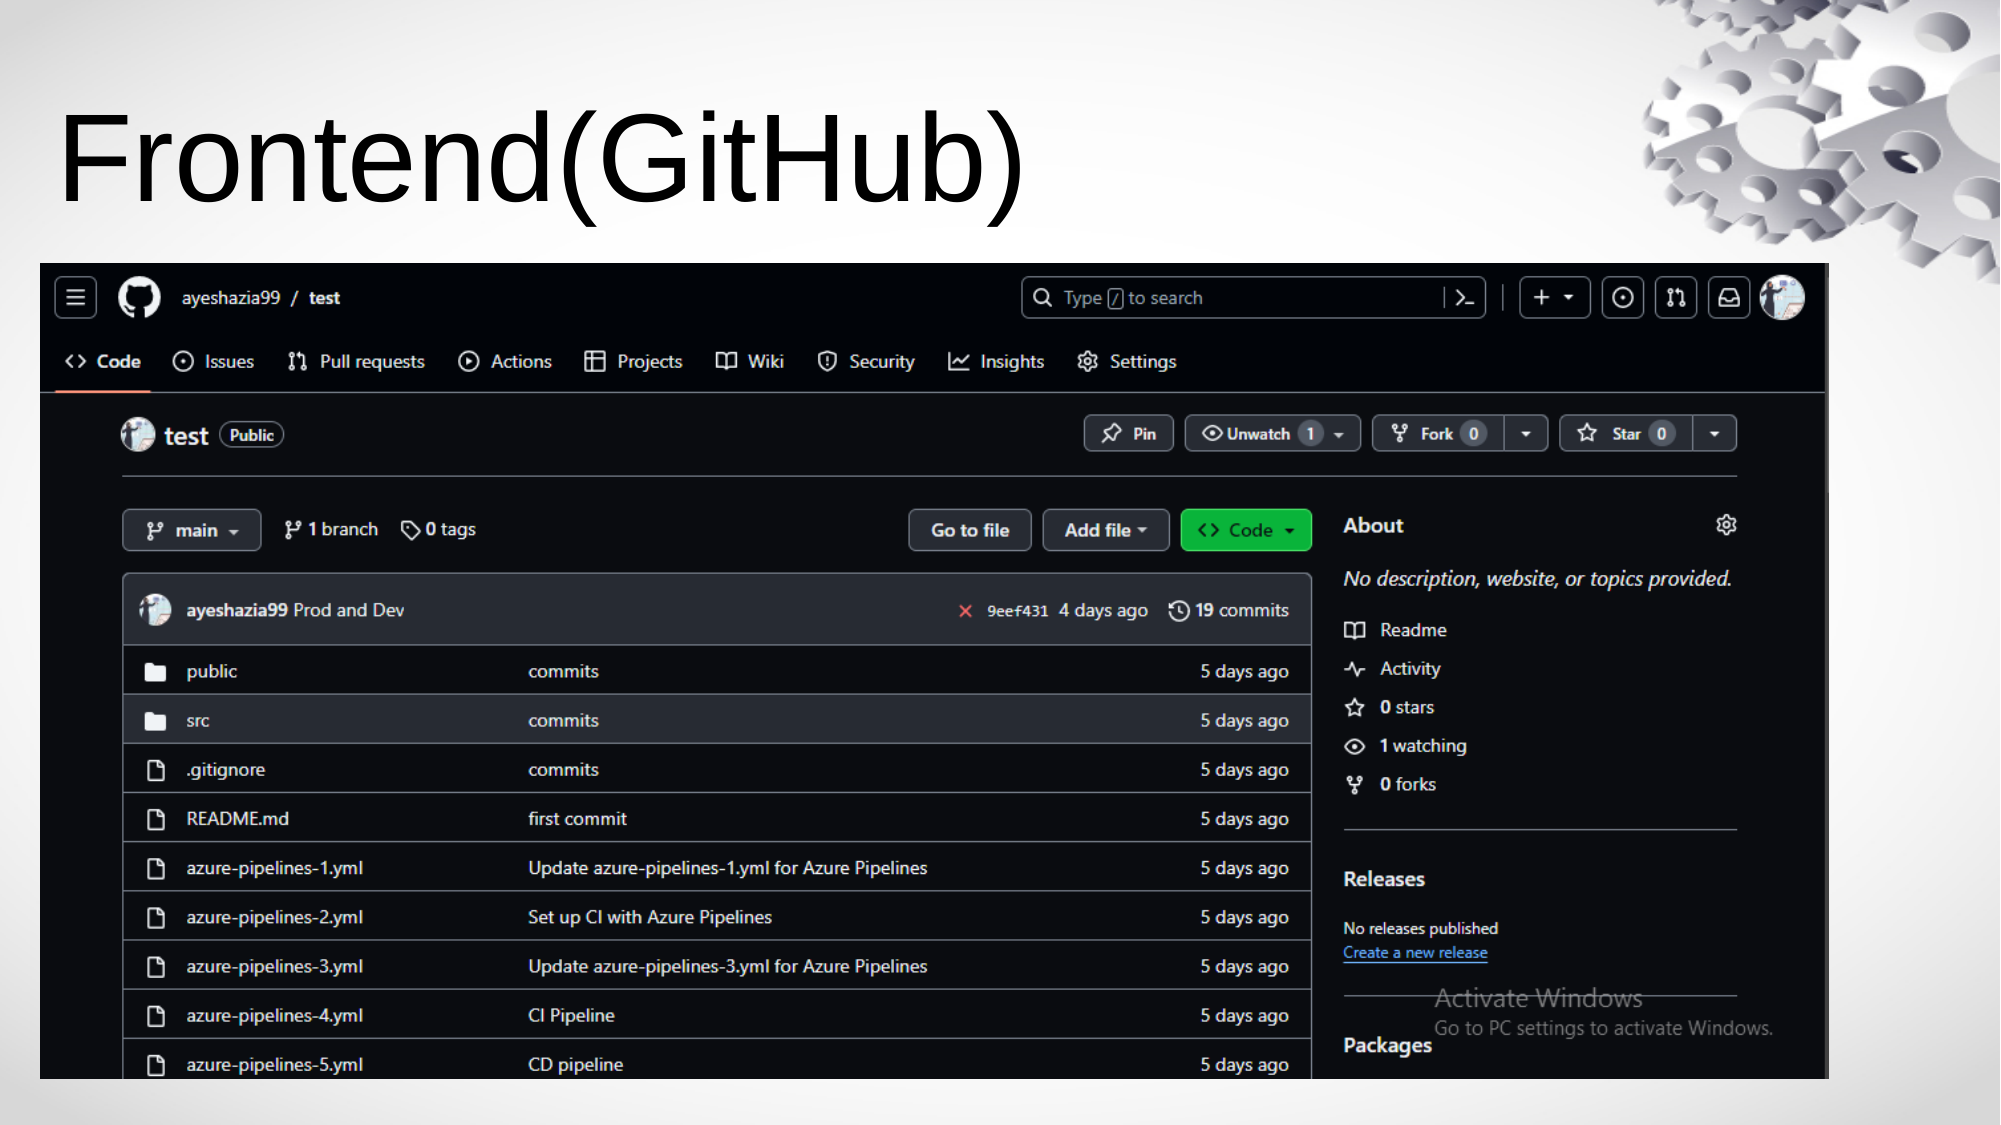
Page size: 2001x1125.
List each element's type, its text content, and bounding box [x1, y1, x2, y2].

title Frontend(GitHub) [41, 0, 1767, 235]
picture [0, 0, 2000, 1125]
